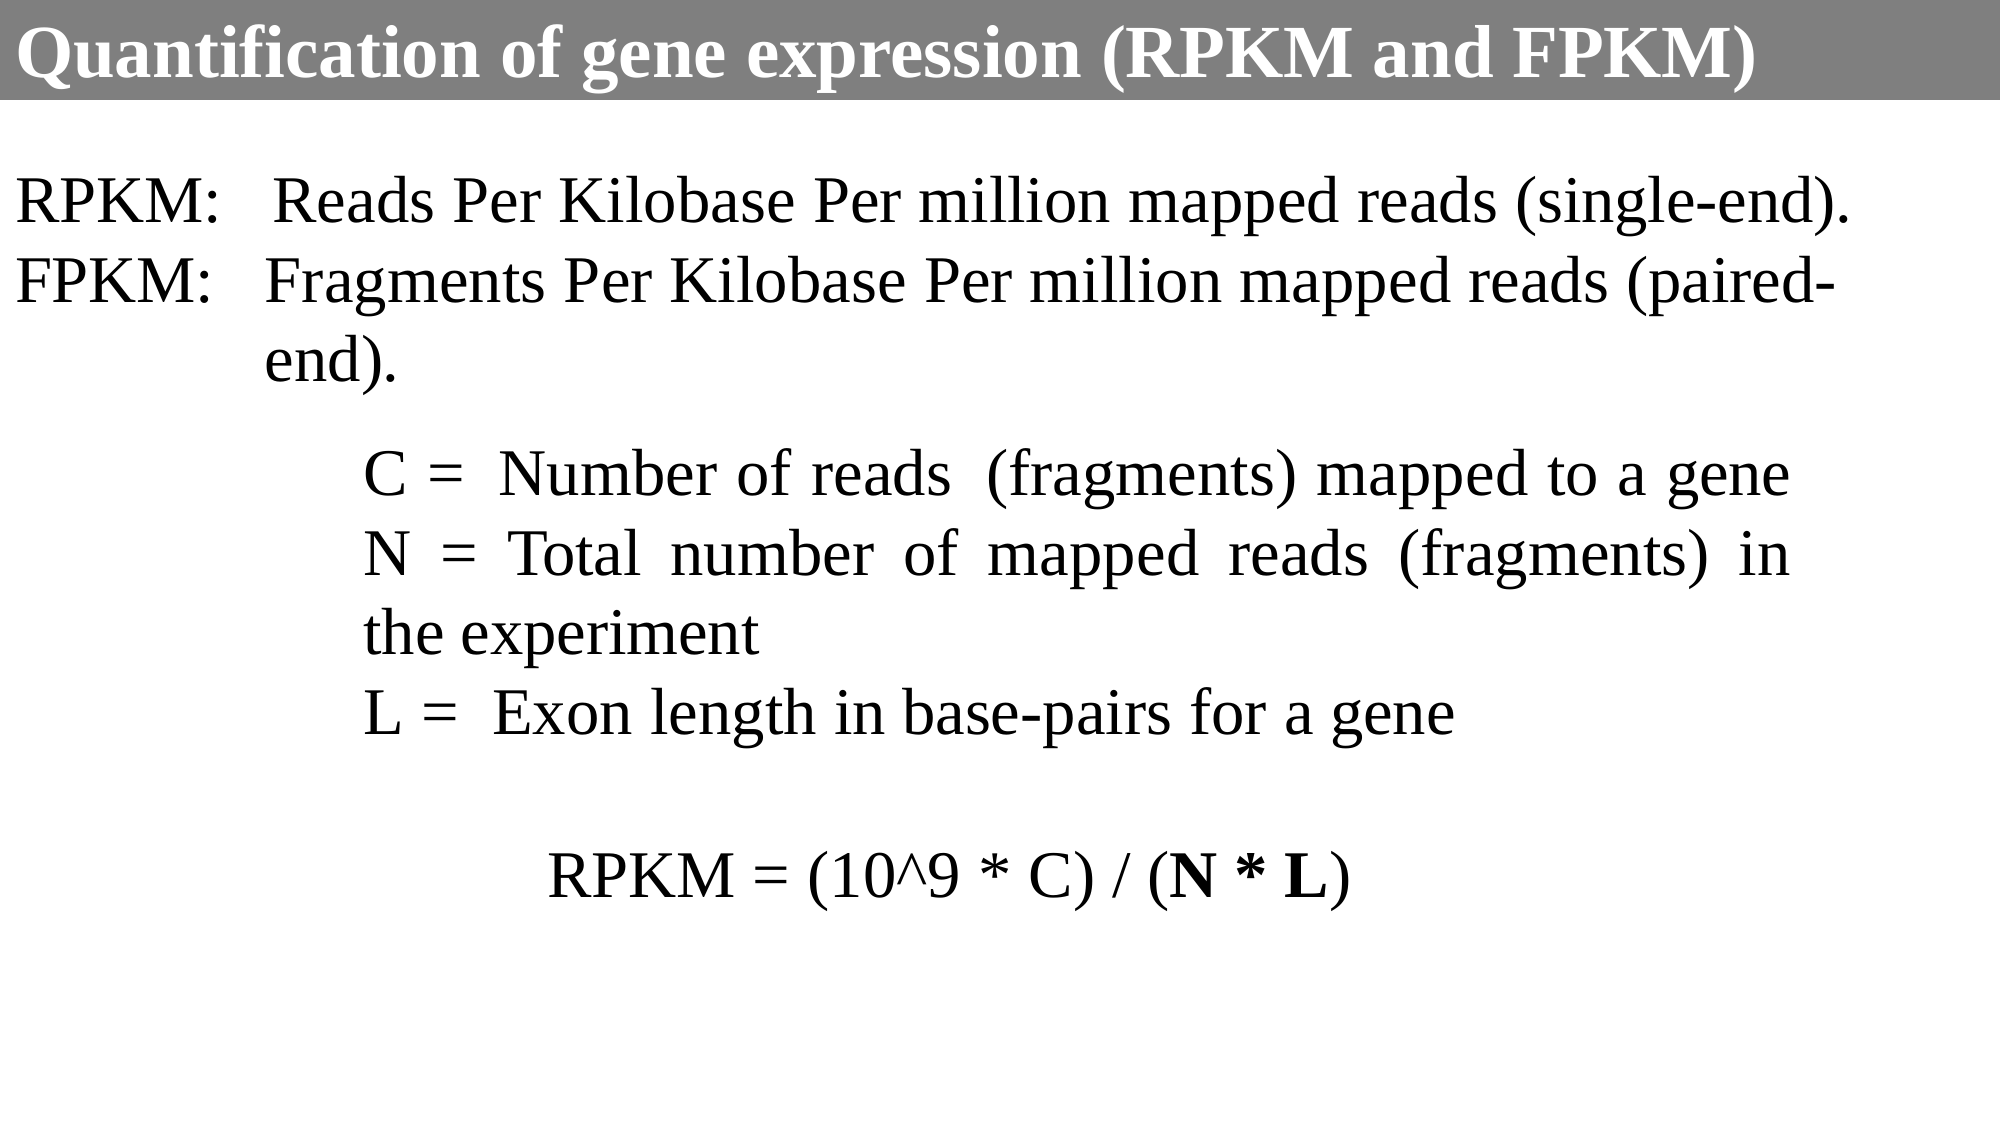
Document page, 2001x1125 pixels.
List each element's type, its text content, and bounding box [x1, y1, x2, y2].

list C = Number of reads (fragments) mapped to a gene N = Total number of mapped reads (fragments) in the experiment L = Exon length in base-pairs for a gene RPKM = (10^9 * C) / (N * L) [361, 426, 1792, 1067]
text_box RPKM: FPKM: [12, 151, 225, 316]
title Quantification of gene expression (RPKM and FPKM) [12, 0, 1825, 191]
text_box Reads Per Kilobase Per million mapped reads (single-end). Fragments Per Kilobase Per million mapped reads (paired-end). [262, 151, 1971, 395]
